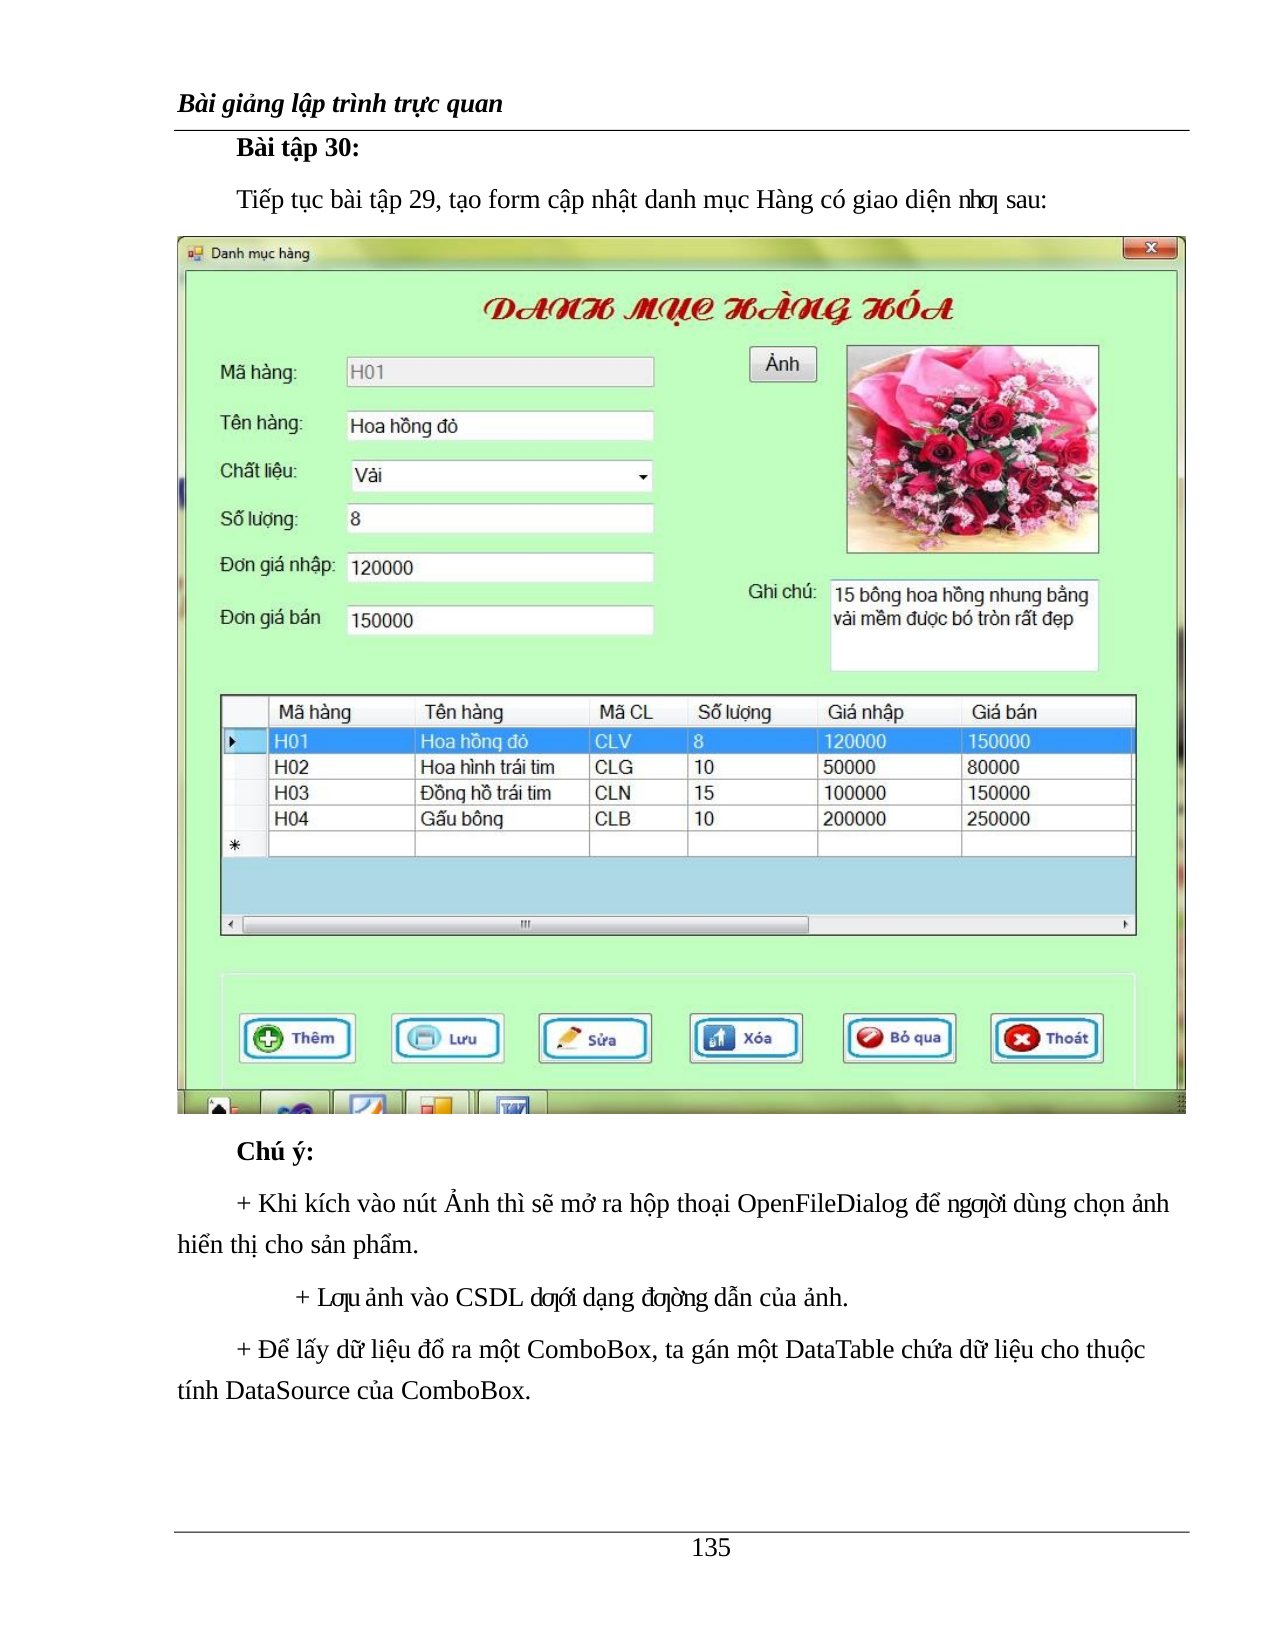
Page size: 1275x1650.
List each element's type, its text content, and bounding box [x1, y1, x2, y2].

text_box Bài giảng lập trình trực quan Bài tập 30: Tiếp tục bài tập 29, tạo form cập nhật danh mục Hàng có giao diện nhƣ sau: [175, 72, 1062, 214]
slide_number 100 [684, 1530, 738, 1650]
text_box [177, 236, 1186, 1114]
text_box Chú ý: + Khi kích vào nút Ảnh thì sẽ mở ra hộp thoại OpenFileDialog để ngƣời dùng chọn ảnh hiển thị cho sản phẩm. + Lƣu ảnh vào CSDL dƣới dạng đƣờng dẫn của ảnh. + Để lấy dữ liệu đổ ra một ComboBox, ta gán một DataTable chứa dữ liệu cho thuộc tính DataSource của ComboBox. [175, 1131, 1188, 1405]
